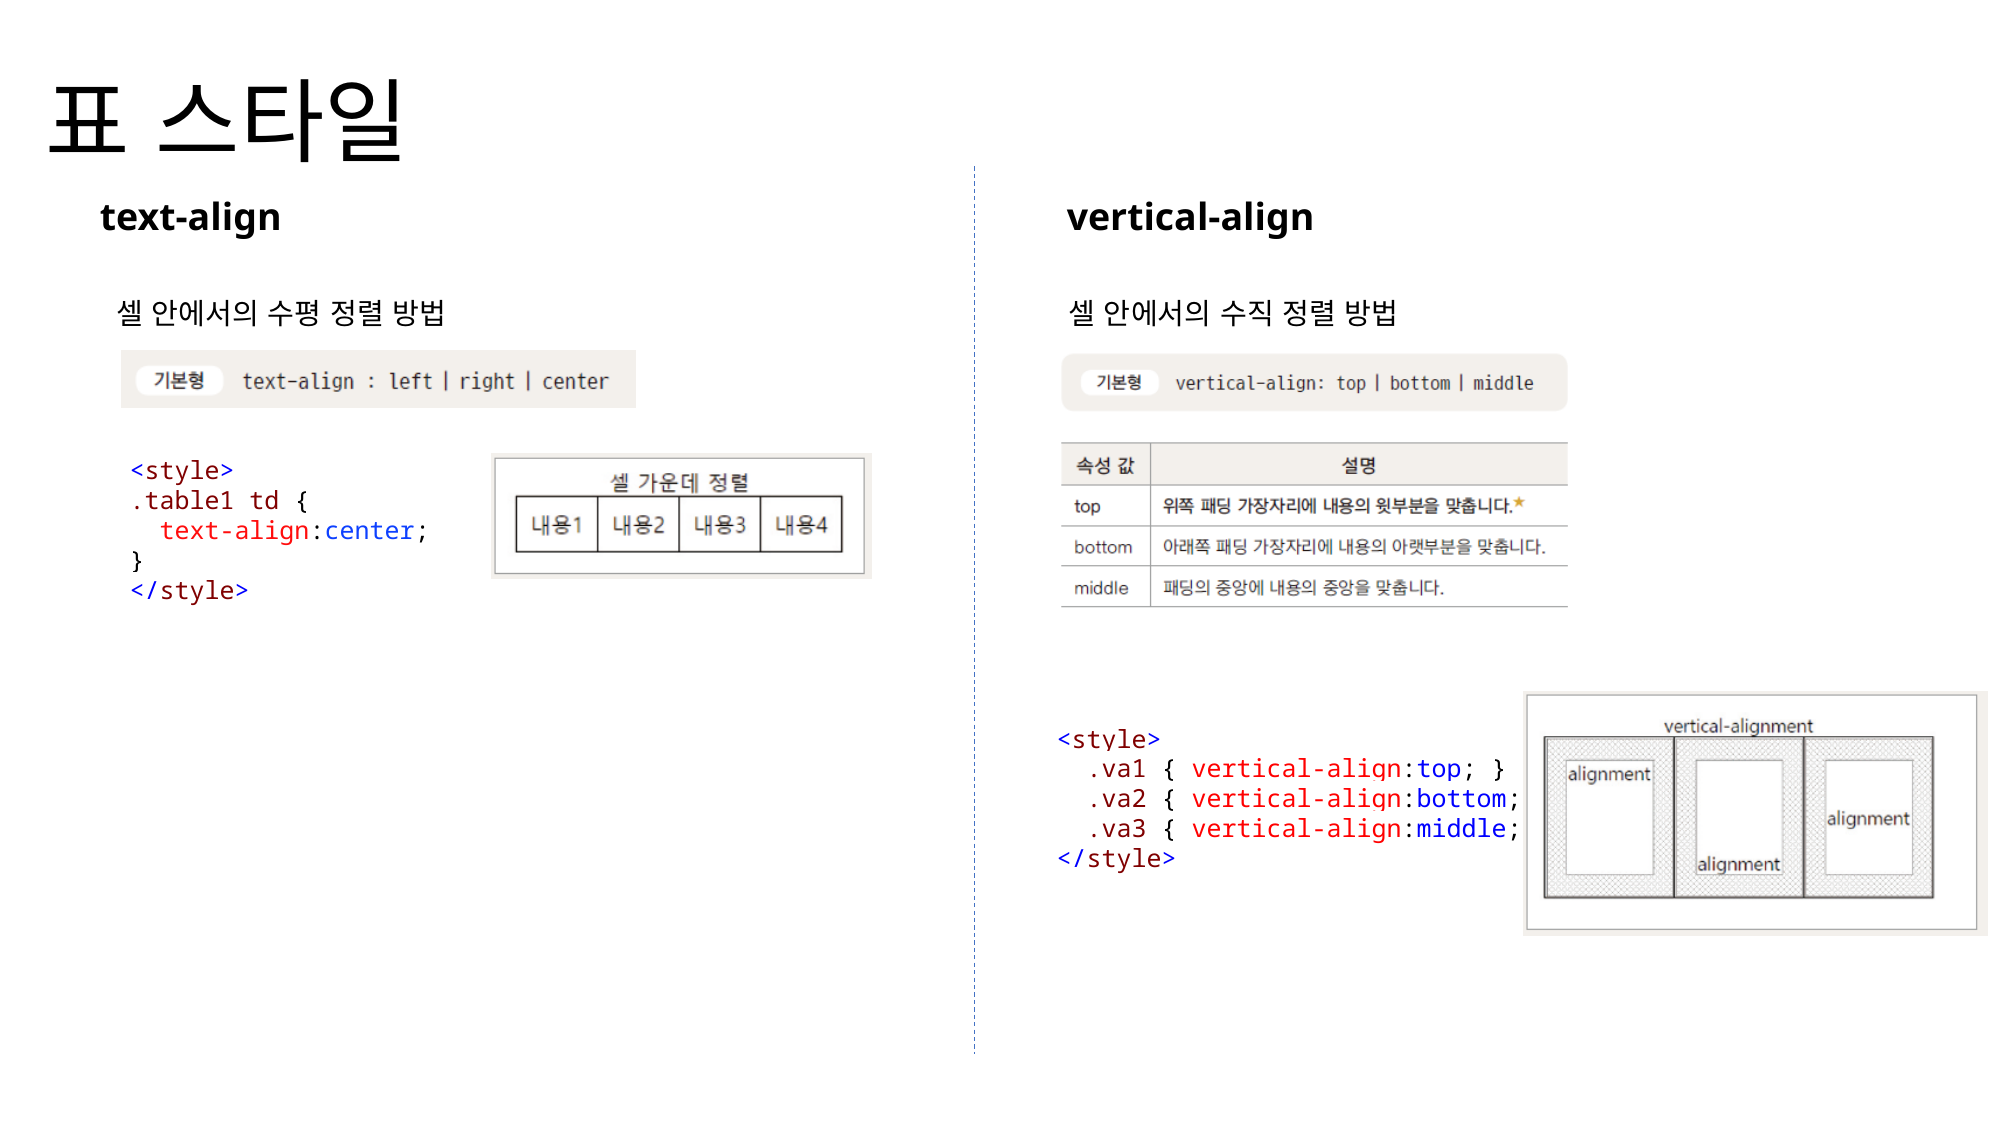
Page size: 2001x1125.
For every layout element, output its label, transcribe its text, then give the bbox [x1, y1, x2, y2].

text_box 셀 안에서의 수직 정렬 방법 [1053, 270, 1934, 373]
title 표 스타일 [30, 17, 1756, 235]
text_box vertical-align [1052, 185, 1489, 246]
picture [120, 350, 636, 408]
text_box <style> .va1 { vertical-align:top; } .va2 { vertical-align:bottom; } .va3 { vertical-align:middle; } </style> [1041, 715, 1523, 881]
picture [1523, 691, 1988, 936]
text_box 셀 안에서의 수평 정렬 방법 [101, 270, 974, 373]
text_box <style> .table1 td { text-align:center; } </style> [114, 446, 643, 612]
picture [491, 453, 872, 579]
text_box 셀 안에서의 수평 정렬 방법 [975, 270, 982, 373]
text_box text-align [85, 185, 522, 246]
picture [1052, 343, 1582, 619]
